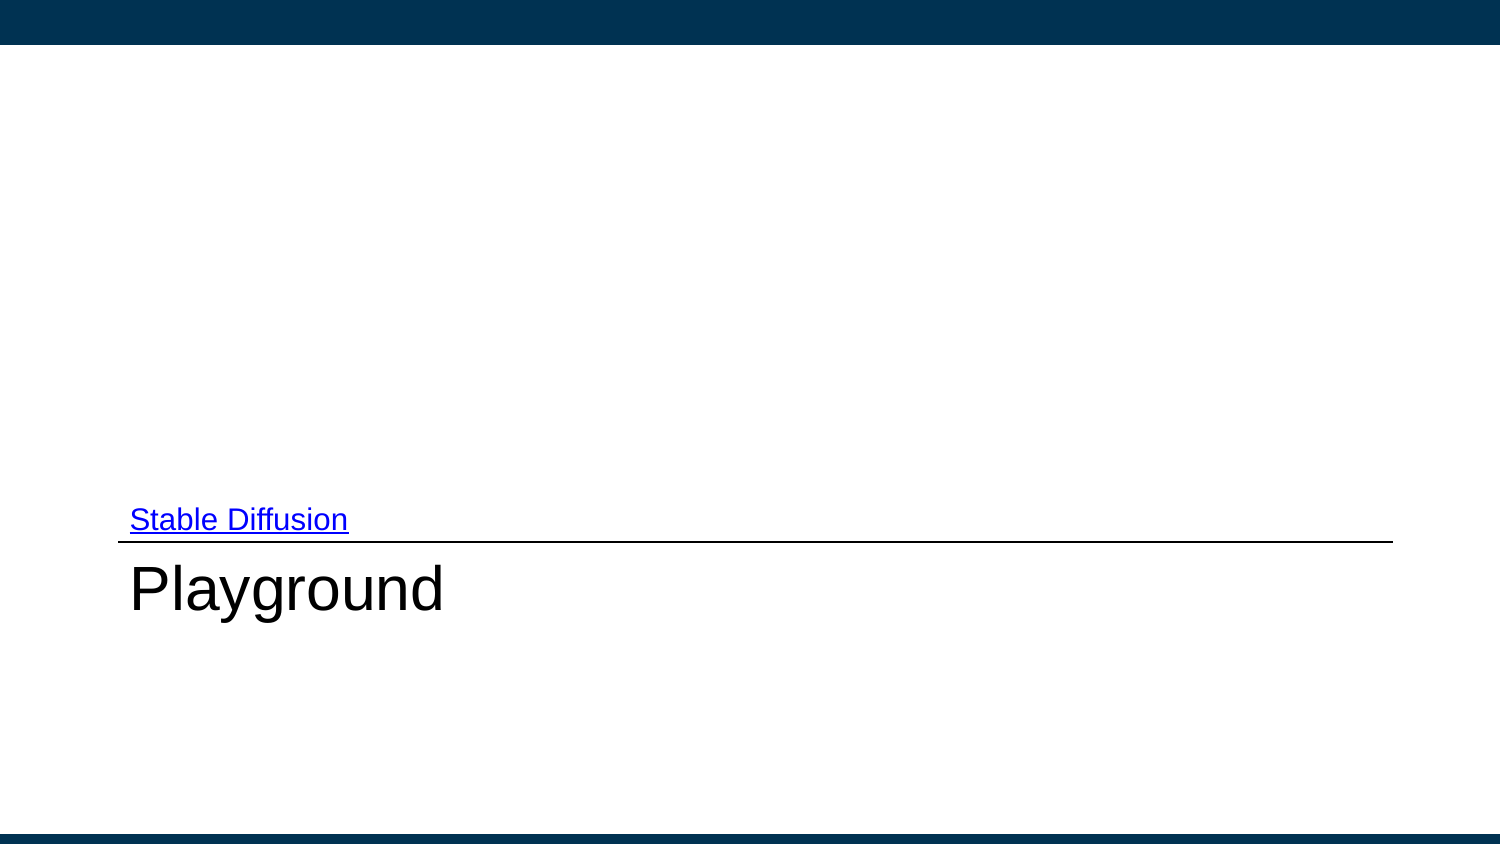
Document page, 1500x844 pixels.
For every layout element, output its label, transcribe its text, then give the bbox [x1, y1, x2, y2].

title Playground [118, 543, 1394, 710]
list Stable Diffusion [118, 357, 1394, 543]
